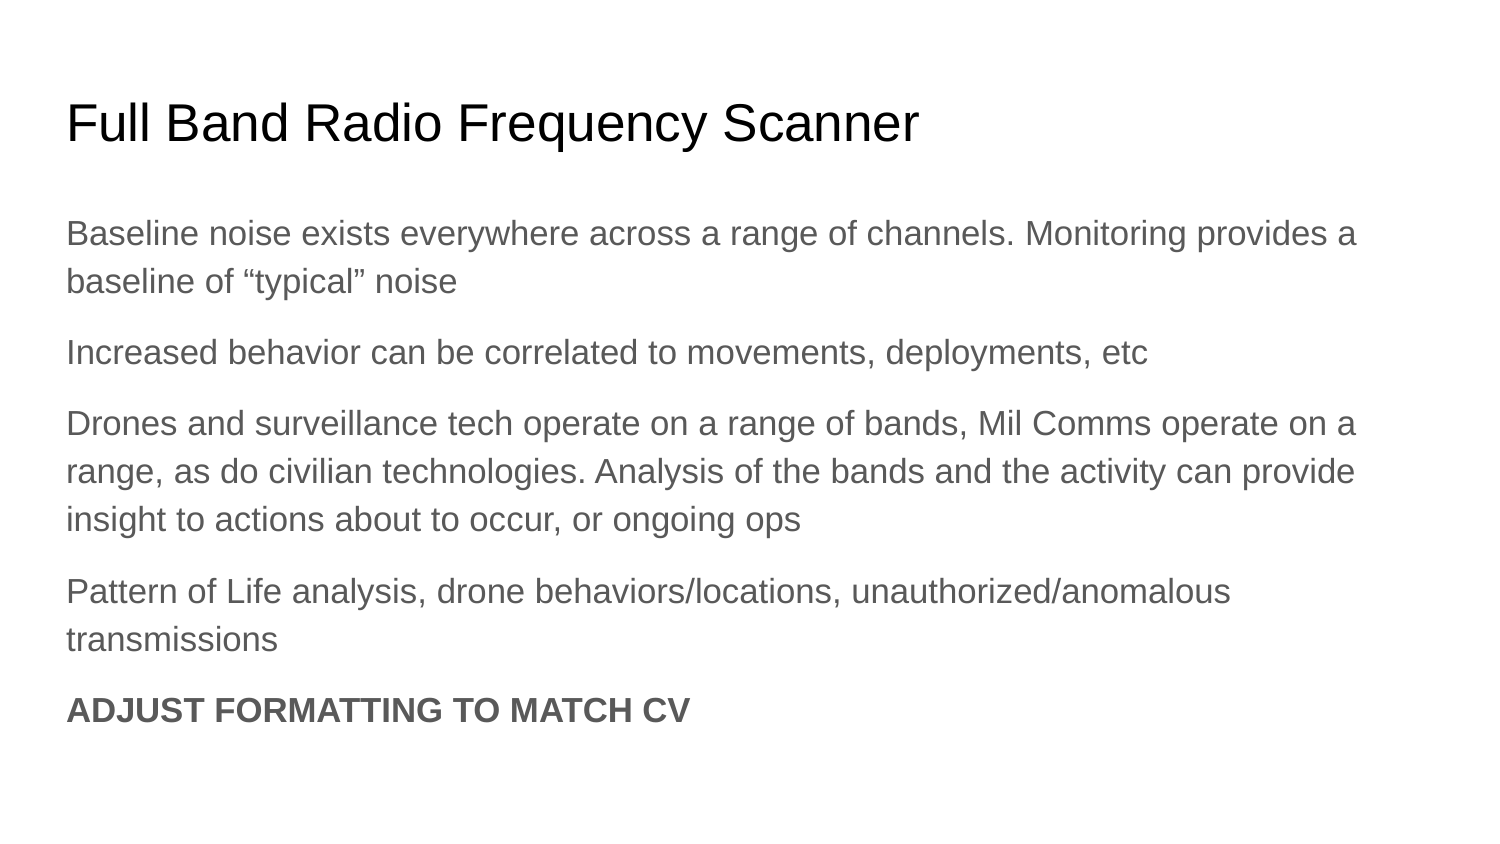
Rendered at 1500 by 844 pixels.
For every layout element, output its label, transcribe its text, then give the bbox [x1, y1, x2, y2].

title Full Band Radio Frequency Scanner [51, 72, 1449, 167]
list Baseline noise exists everywhere across a range of channels. Monitoring provides a baseline of “typical” noise Increased behavior can be correlated to movements, deployments, etc Drones and surveillance tech operate on a range of bands, Mil Comms operate on a range, as do civilian technologies. Analysis of the bands and the activity can provide insight to actions about to occur, or ongoing ops Pattern of Life analysis, drone behaviors/locations, unauthorized/anomalous transmissions ADJUST FORMATTING TO MATCH CV [51, 189, 1449, 750]
